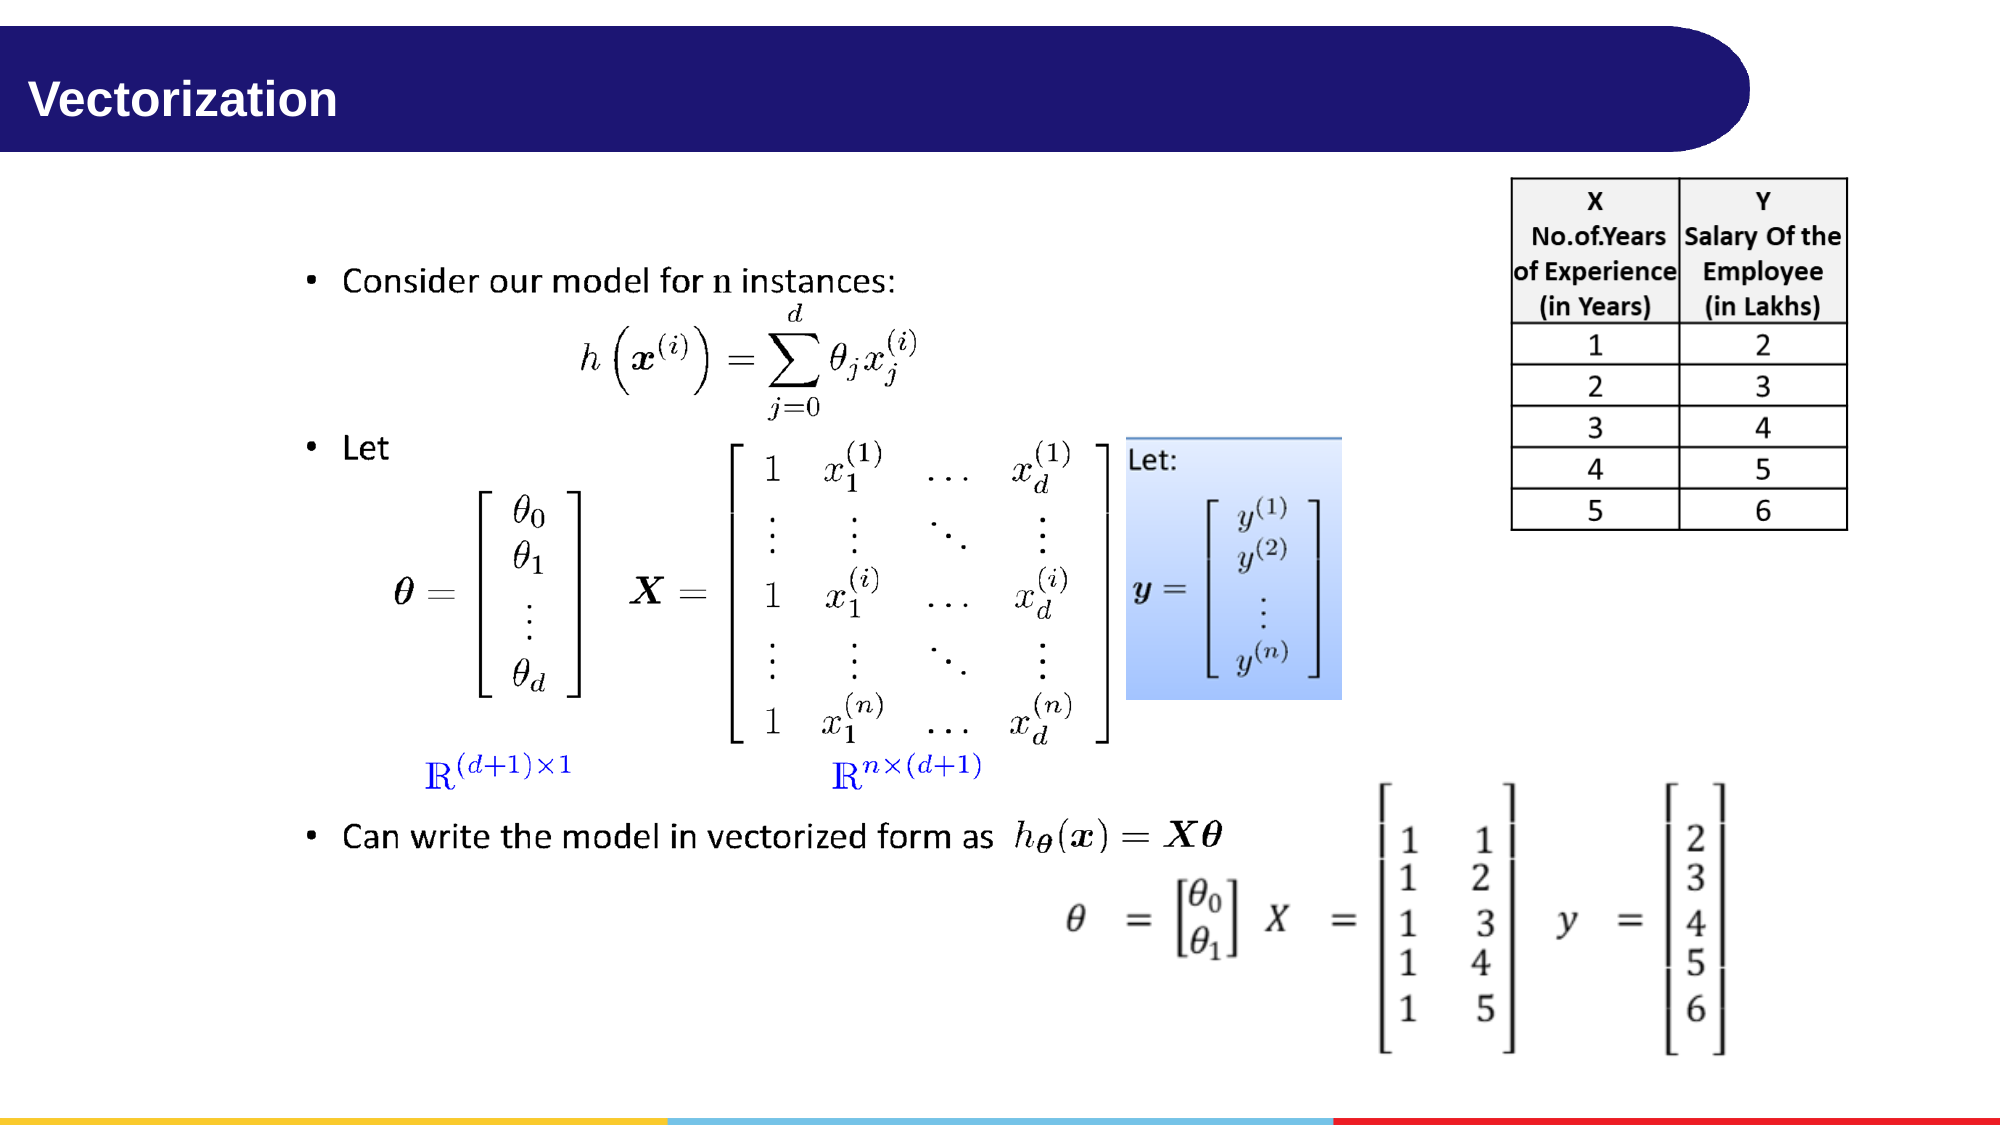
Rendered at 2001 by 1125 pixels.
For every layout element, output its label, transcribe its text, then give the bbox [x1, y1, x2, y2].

picture [1510, 173, 1850, 550]
text_box Vectorization [12, 24, 1338, 138]
picture [0, 1118, 2000, 1125]
picture [299, 246, 1750, 1098]
picture [0, 26, 1750, 152]
